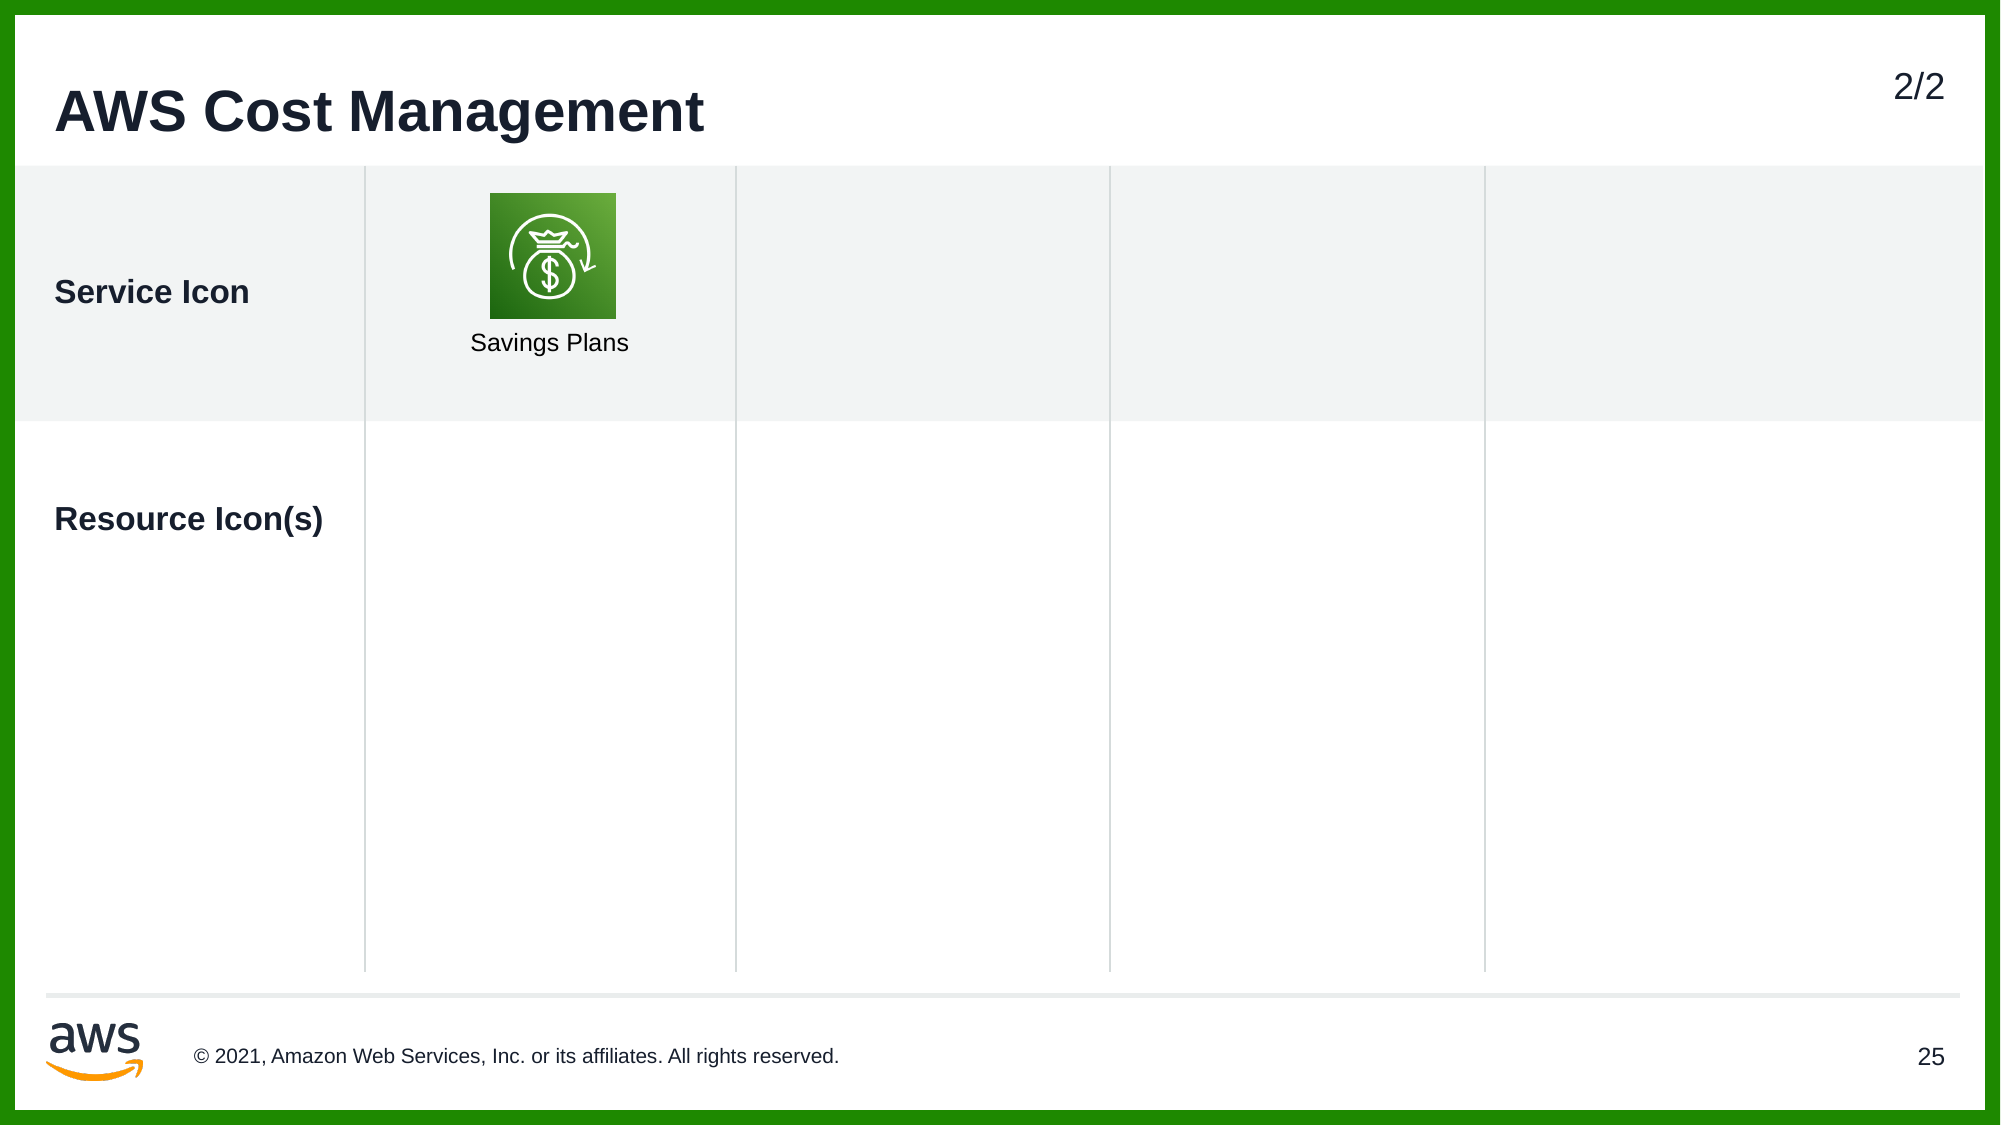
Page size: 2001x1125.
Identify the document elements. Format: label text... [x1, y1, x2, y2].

text_box Savings Plans [363, 319, 735, 364]
footer © 2021, Amazon Web Services, Inc. or its affiliates. All rights reserved. [178, 1025, 911, 1086]
title AWS Cost Management [39, 59, 1457, 166]
picture [490, 193, 616, 319]
picture [46, 1023, 143, 1081]
slide_number 25 [1493, 1025, 1961, 1086]
list 2/2 [1693, 59, 1961, 166]
